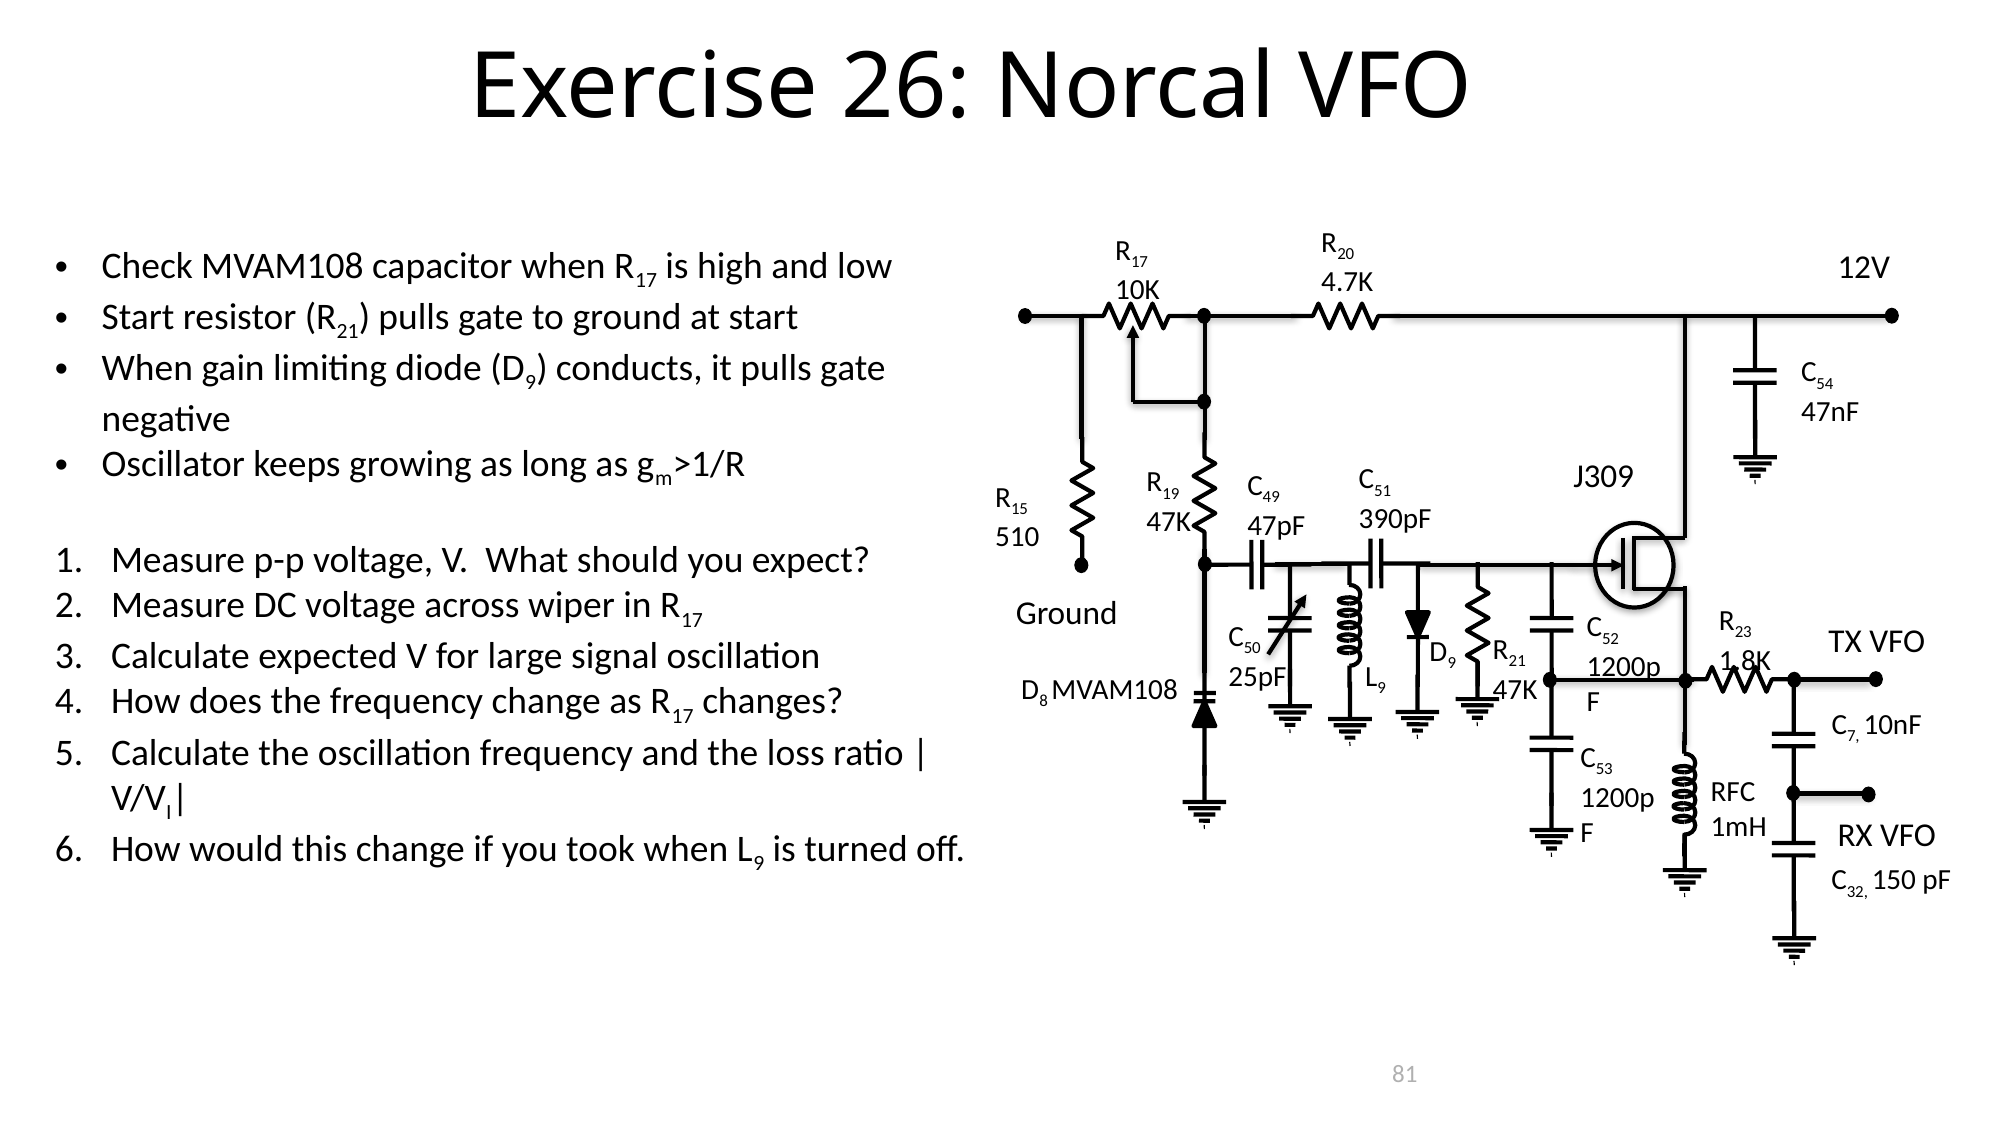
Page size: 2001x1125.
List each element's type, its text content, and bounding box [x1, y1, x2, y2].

slide_number 81 [1074, 964, 1425, 1125]
text_box Check MVAM108 capacitor when R17 is high and low Start resistor (R21) pulls gate to ground at start When gain limiting diode (D9) conducts, it pulls gate negative Oscillator keeps growing as long as gm>1/R Measure p-p voltage, V. What should you expect? Measure DC voltage across wiper in R17 Calculate expected V for large signal oscillation How does the frequency change as R17 changes? Calculate the oscillation frequency and the loss ratio |V/VI| How would this change if you took when L9 is turned off. [47, 233, 988, 1066]
text_box Exercise 26: Norcal VFO [216, 25, 1727, 136]
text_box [987, 215, 2000, 964]
